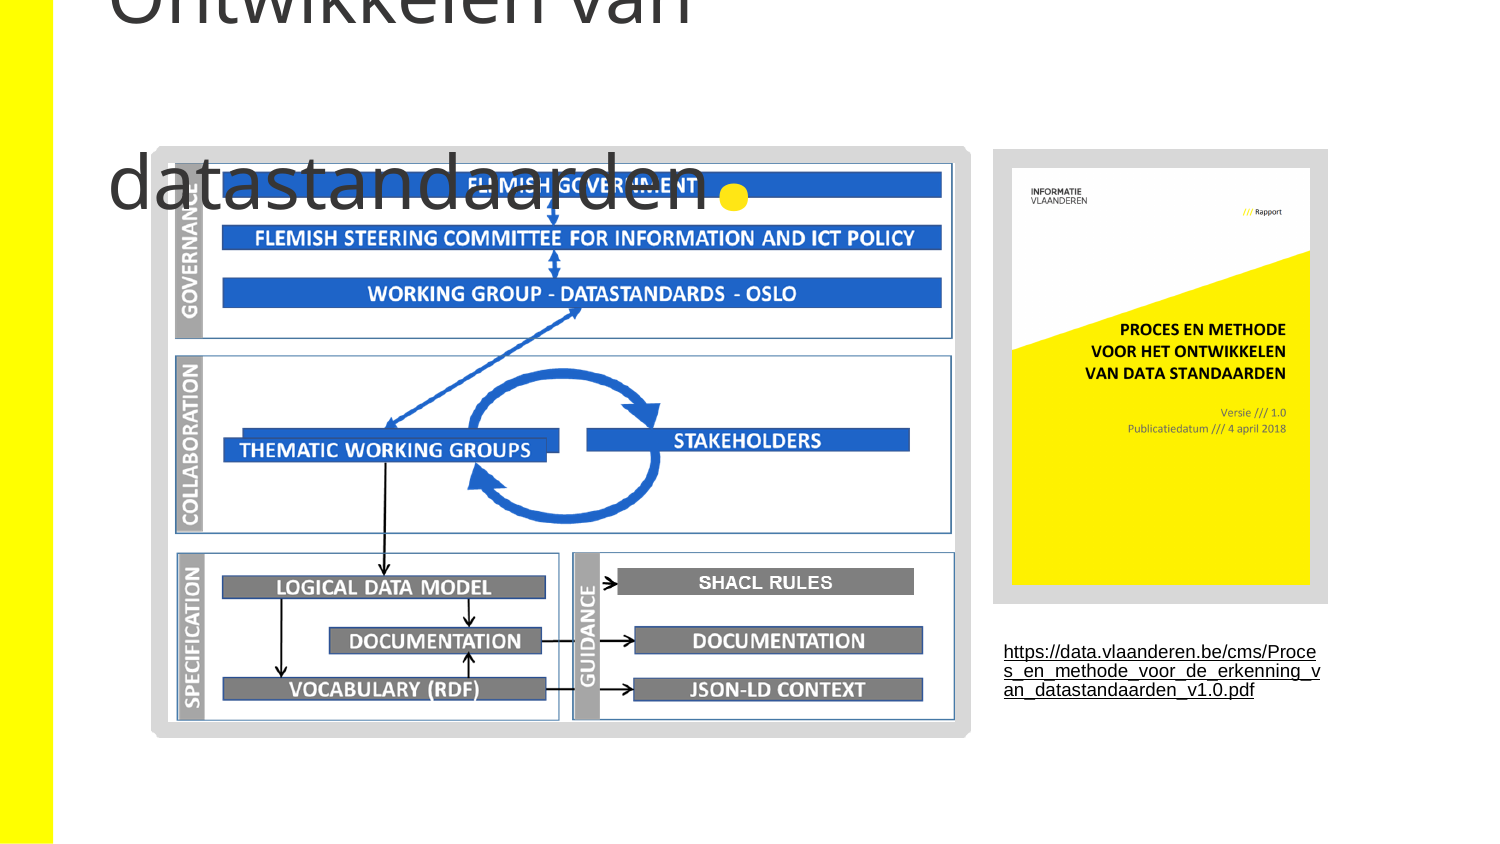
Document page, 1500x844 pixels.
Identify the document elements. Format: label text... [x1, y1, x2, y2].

text_box https://data.vlaanderen.be/cms/Proces_en_methode_voor_de_erkenning_van_datastandaarden_v1.0.pdf [998, 634, 1330, 691]
picture [1011, 167, 1310, 586]
picture [150, 146, 971, 738]
text_box Ontwikkelen van datastandaarden. [92, 0, 1310, 69]
